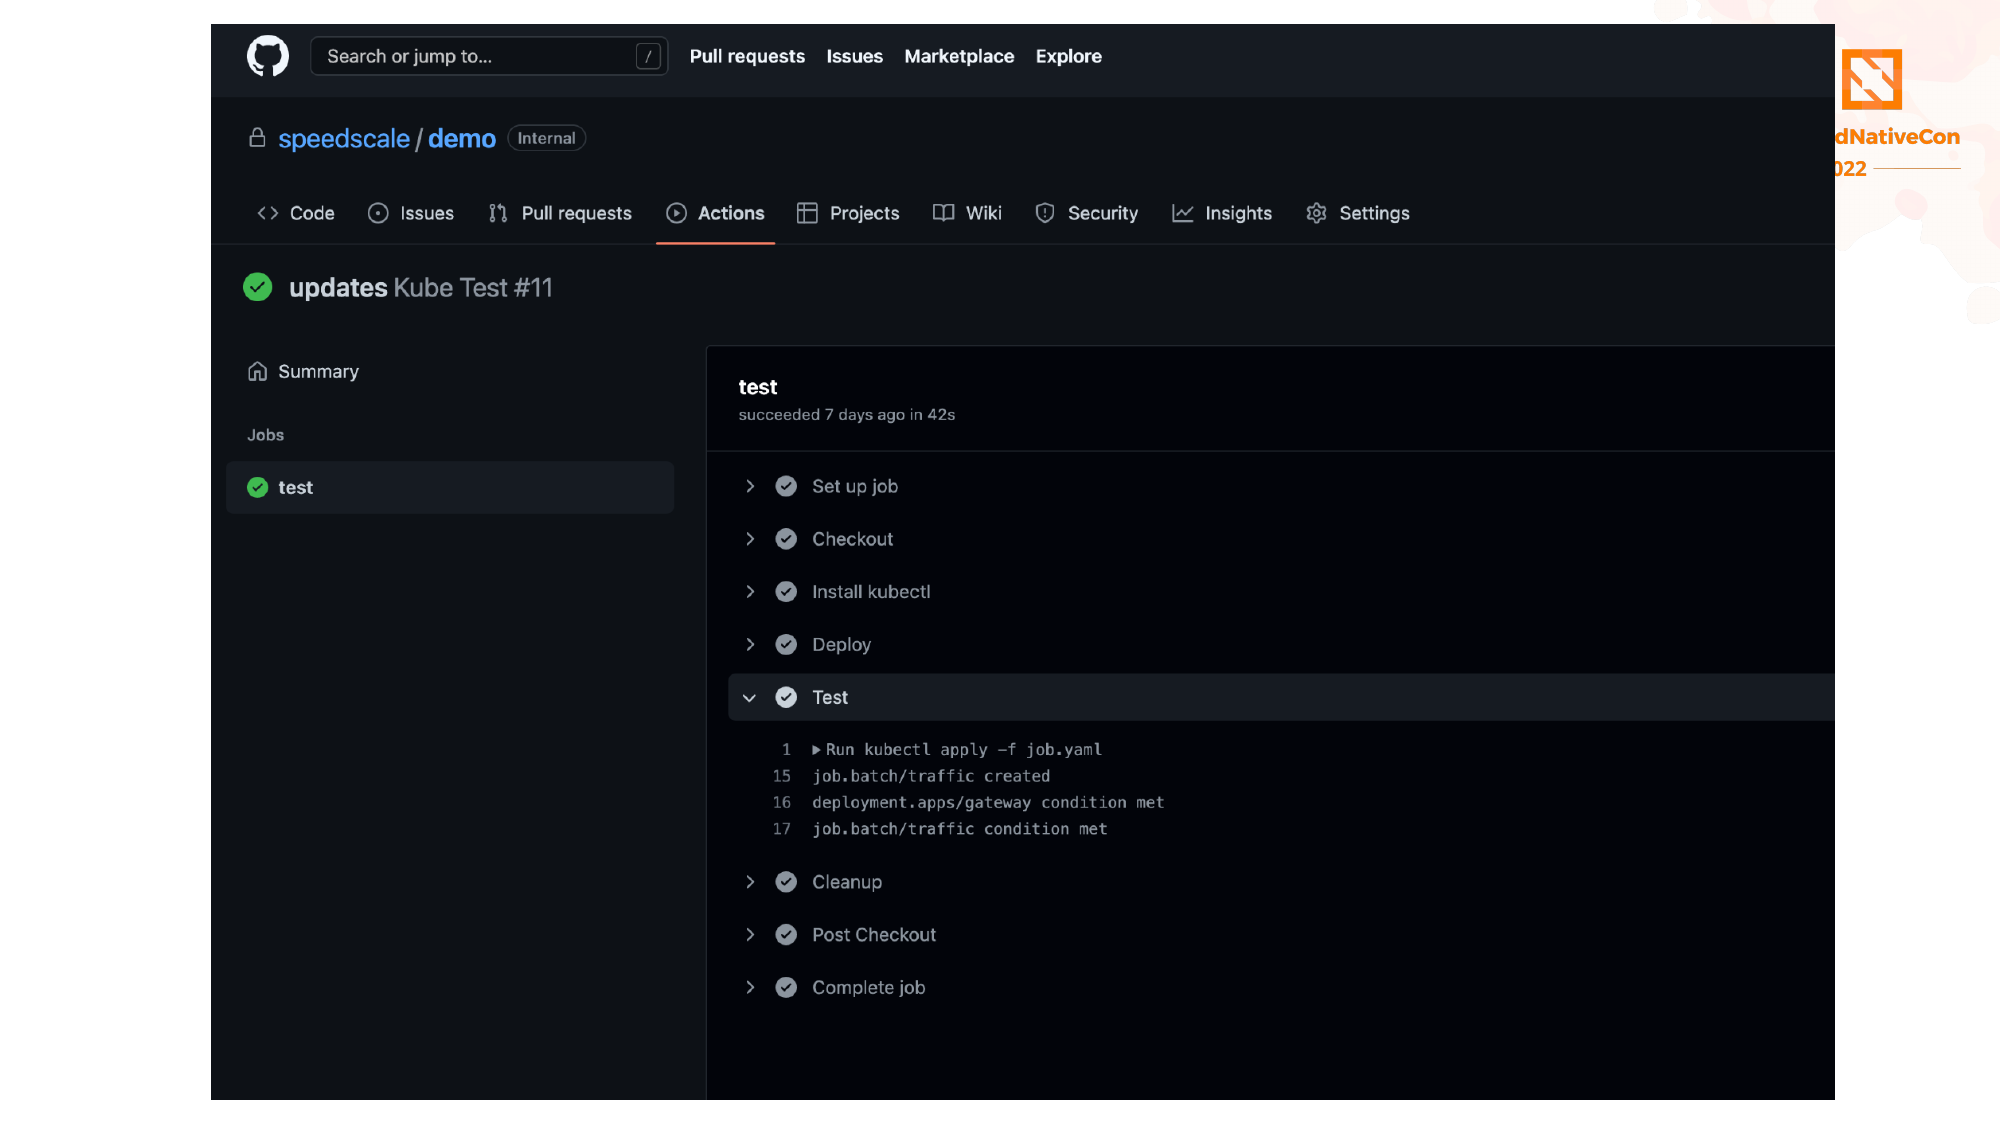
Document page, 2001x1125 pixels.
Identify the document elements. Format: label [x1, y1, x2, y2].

picture [210, 0, 2000, 1101]
